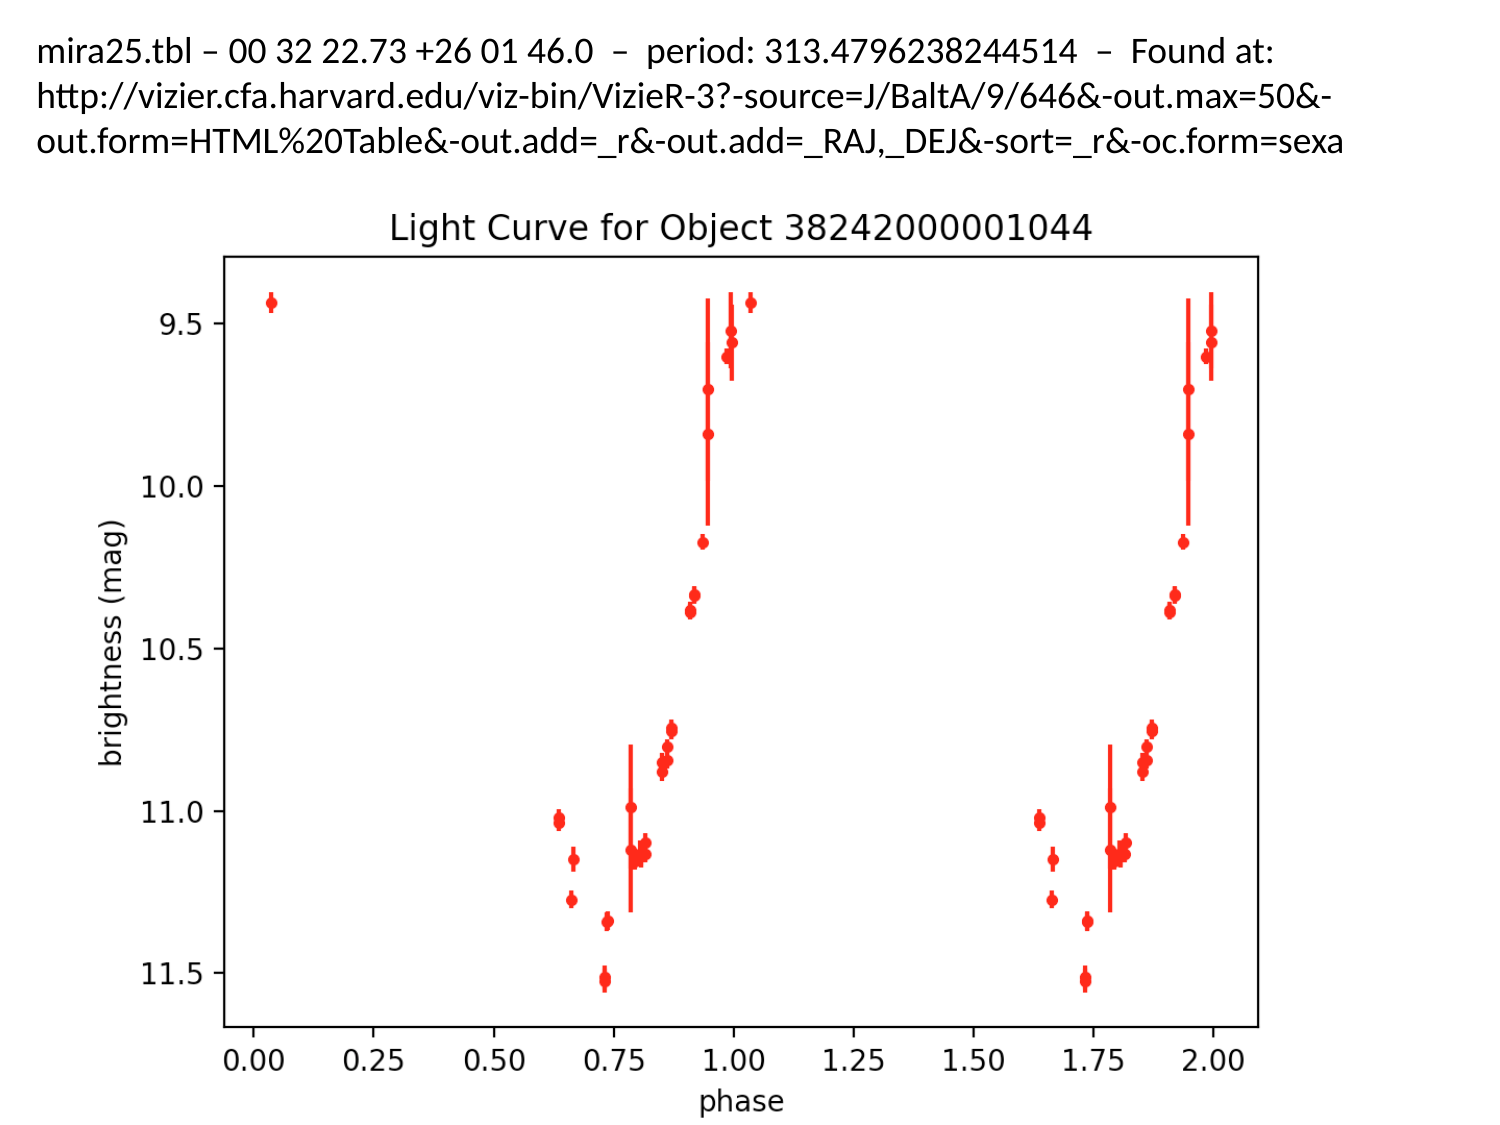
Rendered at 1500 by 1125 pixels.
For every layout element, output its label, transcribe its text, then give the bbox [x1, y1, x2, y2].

text_box mira25.tbl – 00 32 22.73 +26 01 46.0 – period: 313.4796238244514 – Found at: http://vizier.cfa.harvard.edu/viz-bin/VizieR-3?-source=J/BaltA/9/646&-out.max=50&-out.form=HTML%20Table&-out.add=_r&-out.add=_RAJ,_DEJ&-sort=_r&-oc.form=sexa [21, 19, 1465, 169]
picture [70, 189, 1305, 1125]
